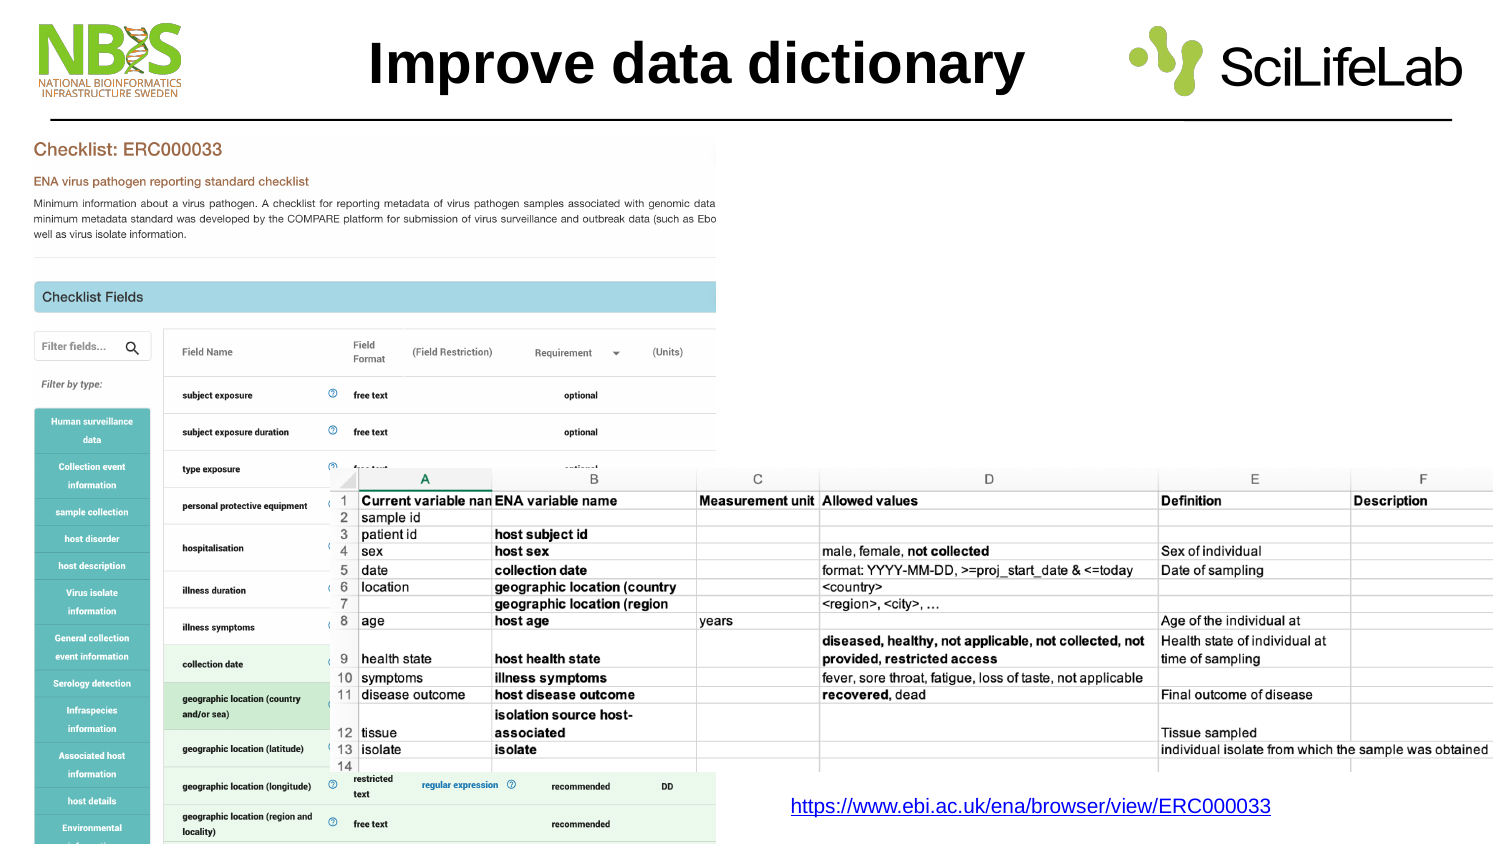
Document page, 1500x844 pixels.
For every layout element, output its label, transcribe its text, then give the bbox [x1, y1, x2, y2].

picture [1127, 24, 1464, 98]
title Improve data dictionary [260, 25, 1136, 96]
picture [29, 137, 1493, 844]
picture [39, 23, 181, 97]
text_box https://www.ebi.ac.uk/ena/browser/view/ERC000033 [775, 780, 1298, 831]
